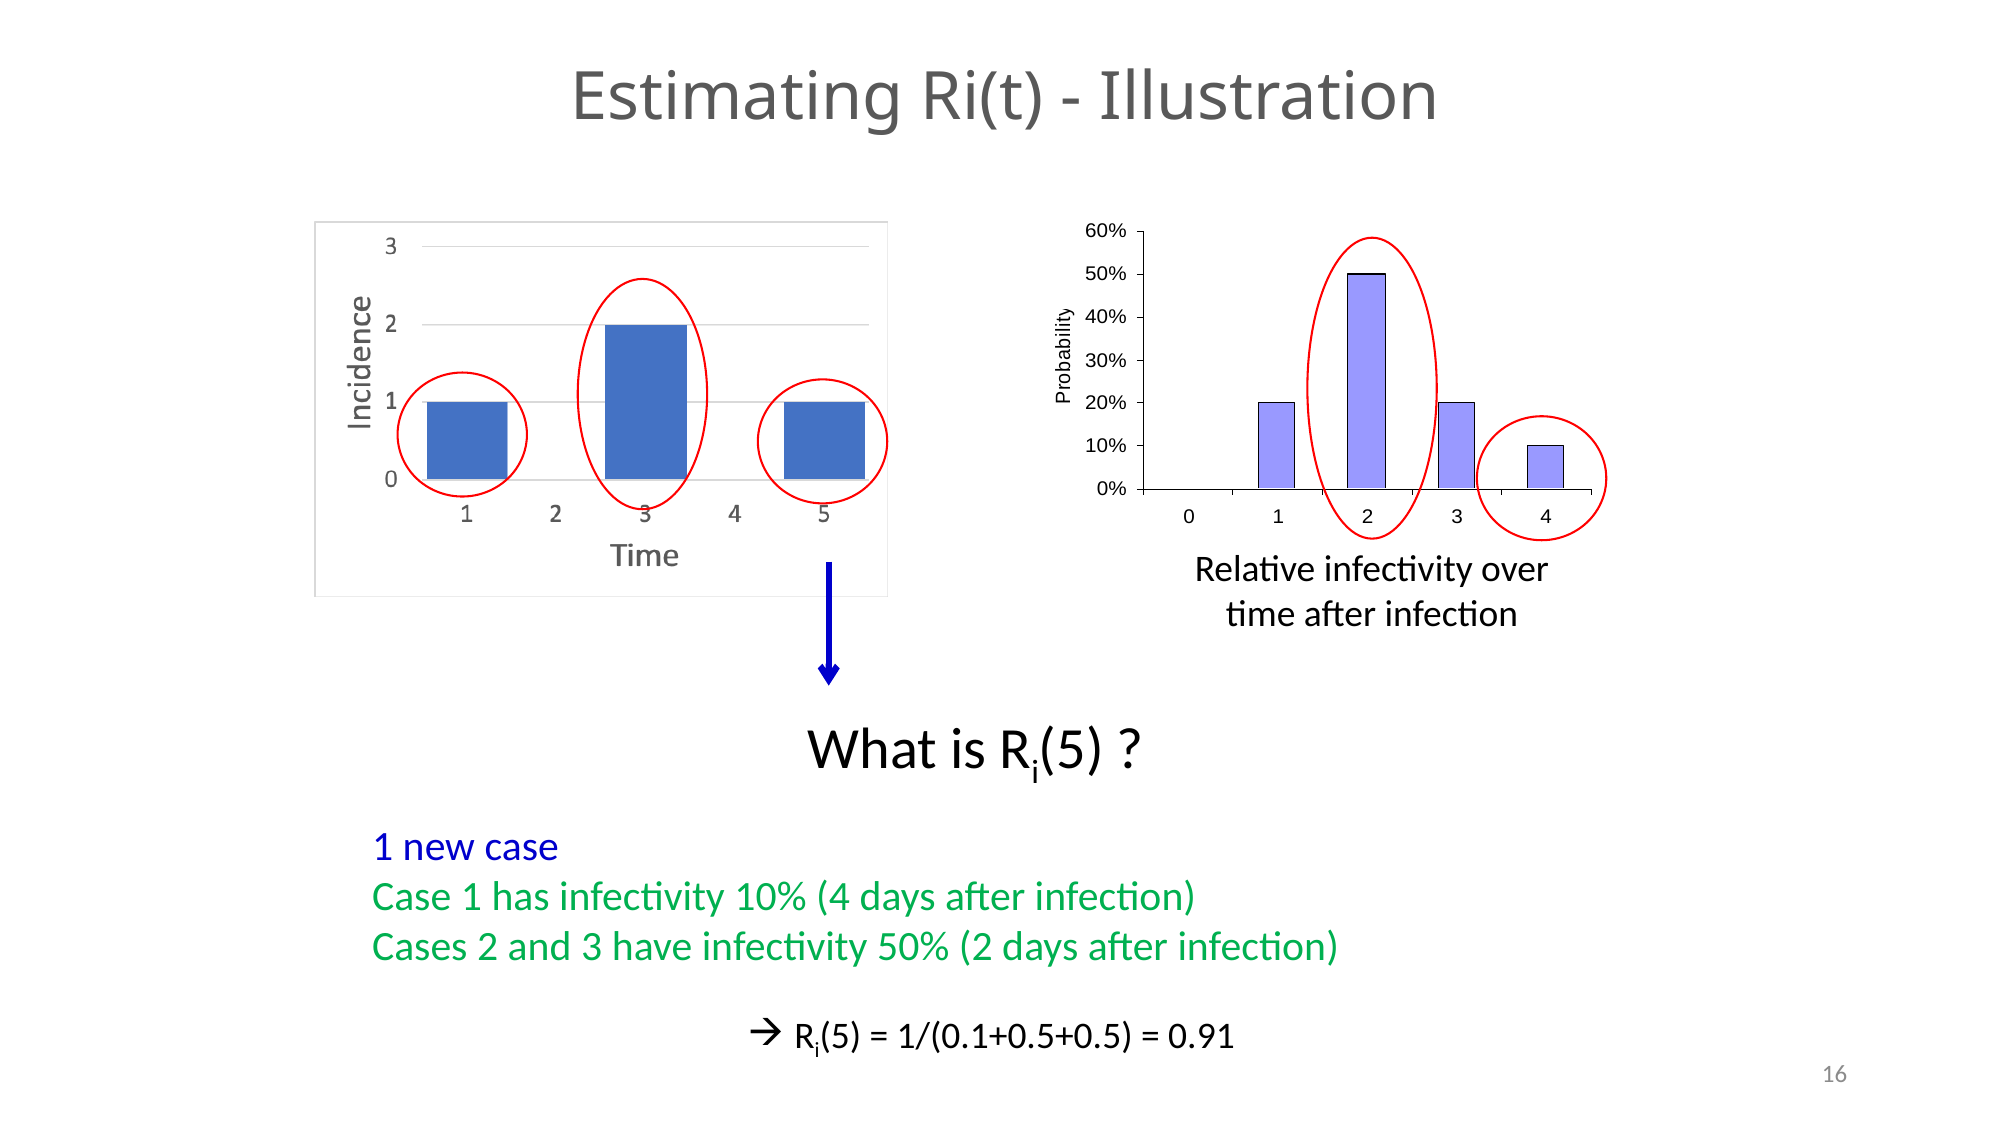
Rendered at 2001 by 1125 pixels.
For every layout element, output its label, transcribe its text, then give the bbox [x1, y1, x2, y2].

slide_number 16 [1412, 1042, 1863, 1103]
text_box Estimating Ri(t) - Illustration [344, 45, 1668, 141]
picture [314, 220, 888, 597]
text_box What is Ri(5) ? [793, 702, 1320, 798]
text_box 1 new case Case 1 has infectivity 10% (4 days after infection) Cases 2 and 3 have infectivity 50% (2 days after infection) [357, 811, 1403, 977]
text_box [1026, 196, 1612, 643]
text_box Ri(5) = 1/(0.1+0.5+0.5) = 0.91 [732, 1003, 1259, 1070]
